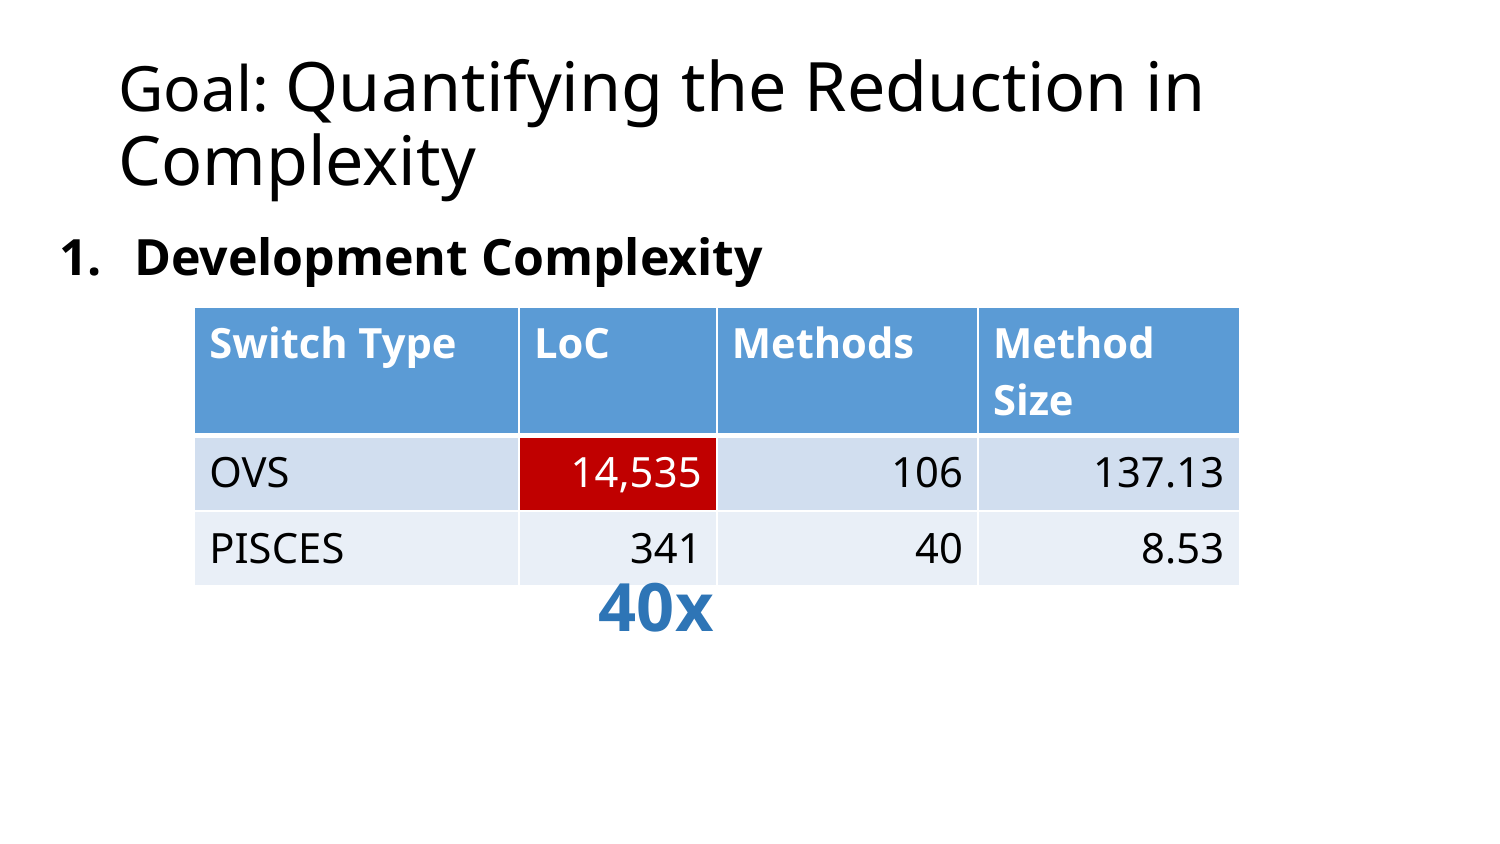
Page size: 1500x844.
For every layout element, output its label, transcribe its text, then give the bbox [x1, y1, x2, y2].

table_header Method Size [979, 308, 1239, 433]
title Goal: Quantifying the Reduction in Complexity [103, 44, 1397, 208]
table_cell 8.53 [979, 512, 1239, 585]
text_box Development Complexity [44, 218, 779, 293]
table_cell 106 [718, 438, 977, 510]
table_header Methods [718, 308, 977, 433]
text_box 40x [583, 557, 729, 653]
table_cell OVS [195, 438, 518, 510]
table_cell 14,535 [520, 438, 716, 510]
table_header Switch Type [195, 308, 518, 433]
table_cell PISCES [195, 512, 518, 585]
table_cell 137.13 [979, 438, 1239, 510]
table_cell 341 [520, 512, 716, 585]
table_header LoC [520, 308, 716, 433]
table_cell 40 [718, 512, 977, 585]
